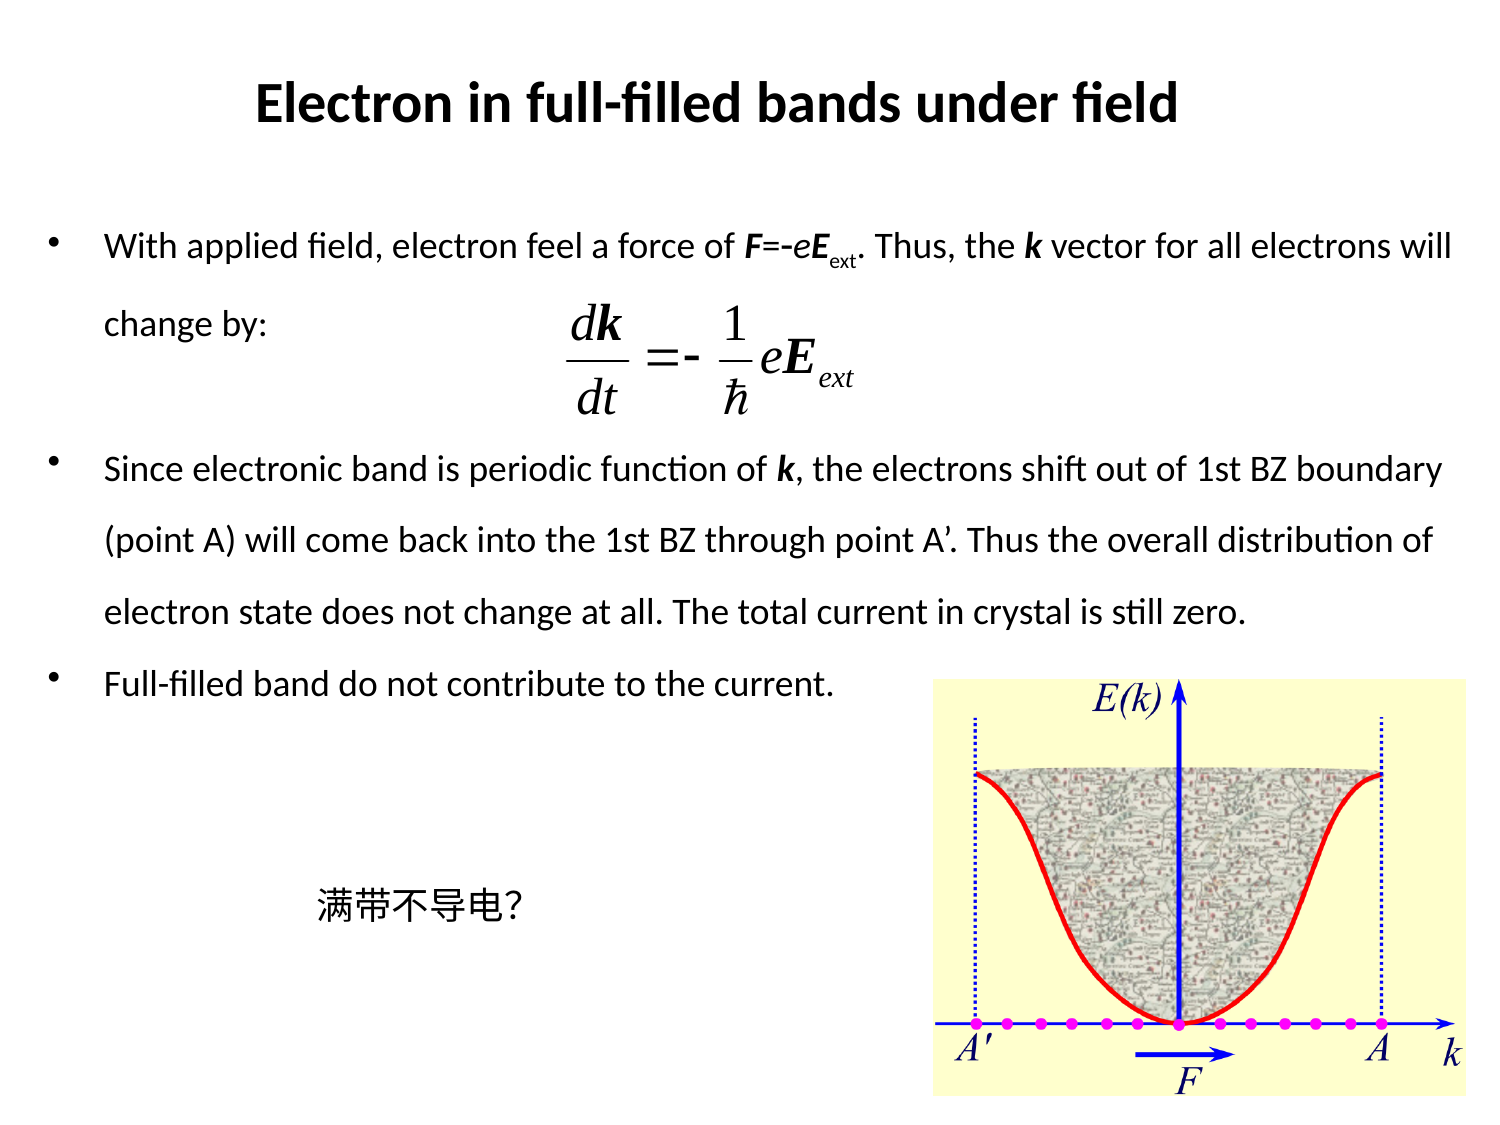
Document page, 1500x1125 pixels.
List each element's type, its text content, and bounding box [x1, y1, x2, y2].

text_box 满带不导电？ [302, 874, 557, 935]
text_box Electron in full-filled bands under field [114, 42, 1321, 142]
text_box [324, 890, 377, 971]
text_box With applied field, electron feel a force of F=eEext. Thus, the k vector for all electrons will change by: Since electronic band is periodic function of k, the electrons shift out of 1st BZ boundary (point A) will come back into the 1st BZ through point A’. Thus the overall distribution of electron state does not change at all. The total current in crystal is still zero. Full-filled band do not contribute to the current. [33, 183, 1474, 712]
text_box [557, 290, 864, 427]
picture [933, 679, 1466, 1096]
